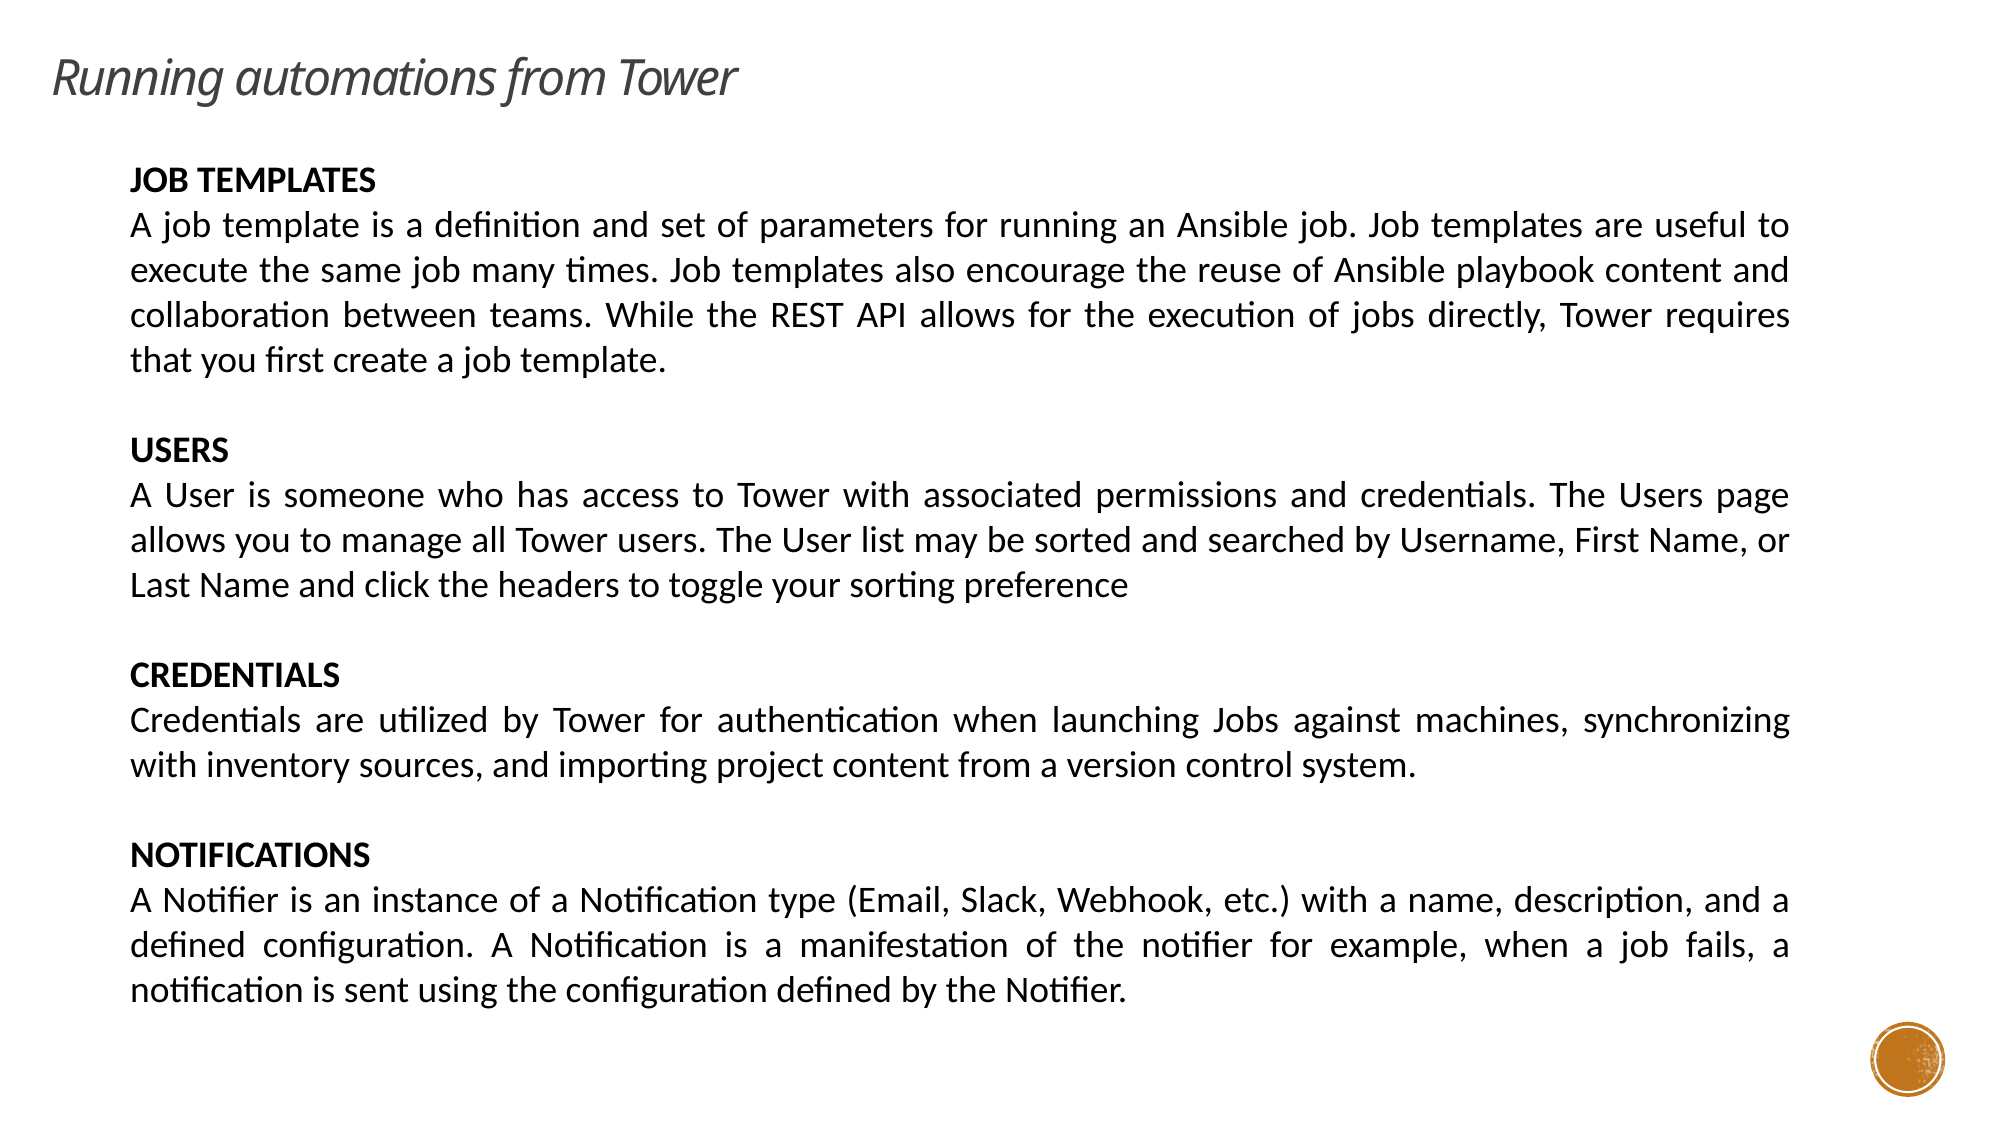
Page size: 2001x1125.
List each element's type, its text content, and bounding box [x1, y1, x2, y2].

text_box JOB TEMPLATES A job template is a definition and set of parameters for running an Ansible job. Job templates are useful to execute the same job many times. Job templates also encourage the reuse of Ansible playbook content and collaboration between teams. While the REST API allows for the execution of jobs directly, Tower requires that you first create a job template. USERS A User is someone who has access to Tower with associated permissions and credentials. The Users page allows you to manage all Tower users. The User list may be sorted and searched by Username, First Name, or Last Name and click the headers to toggle your sorting preference CREDENTIALS Credentials are utilized by Tower for authentication when launching Jobs against machines, synchronizing with inventory sources, and importing project content from a version control system. NOTIFICATIONS A Notifier is an instance of a Notification type (Email, Slack, Webhook, etc.) with a name, description, and a defined configuration. A Notification is a manifestation of the notifier for example, when a job fails, a notification is sent using the configuration defined by the Notifier. [115, 147, 1807, 1063]
text_box Running automations from Tower [36, 38, 857, 114]
